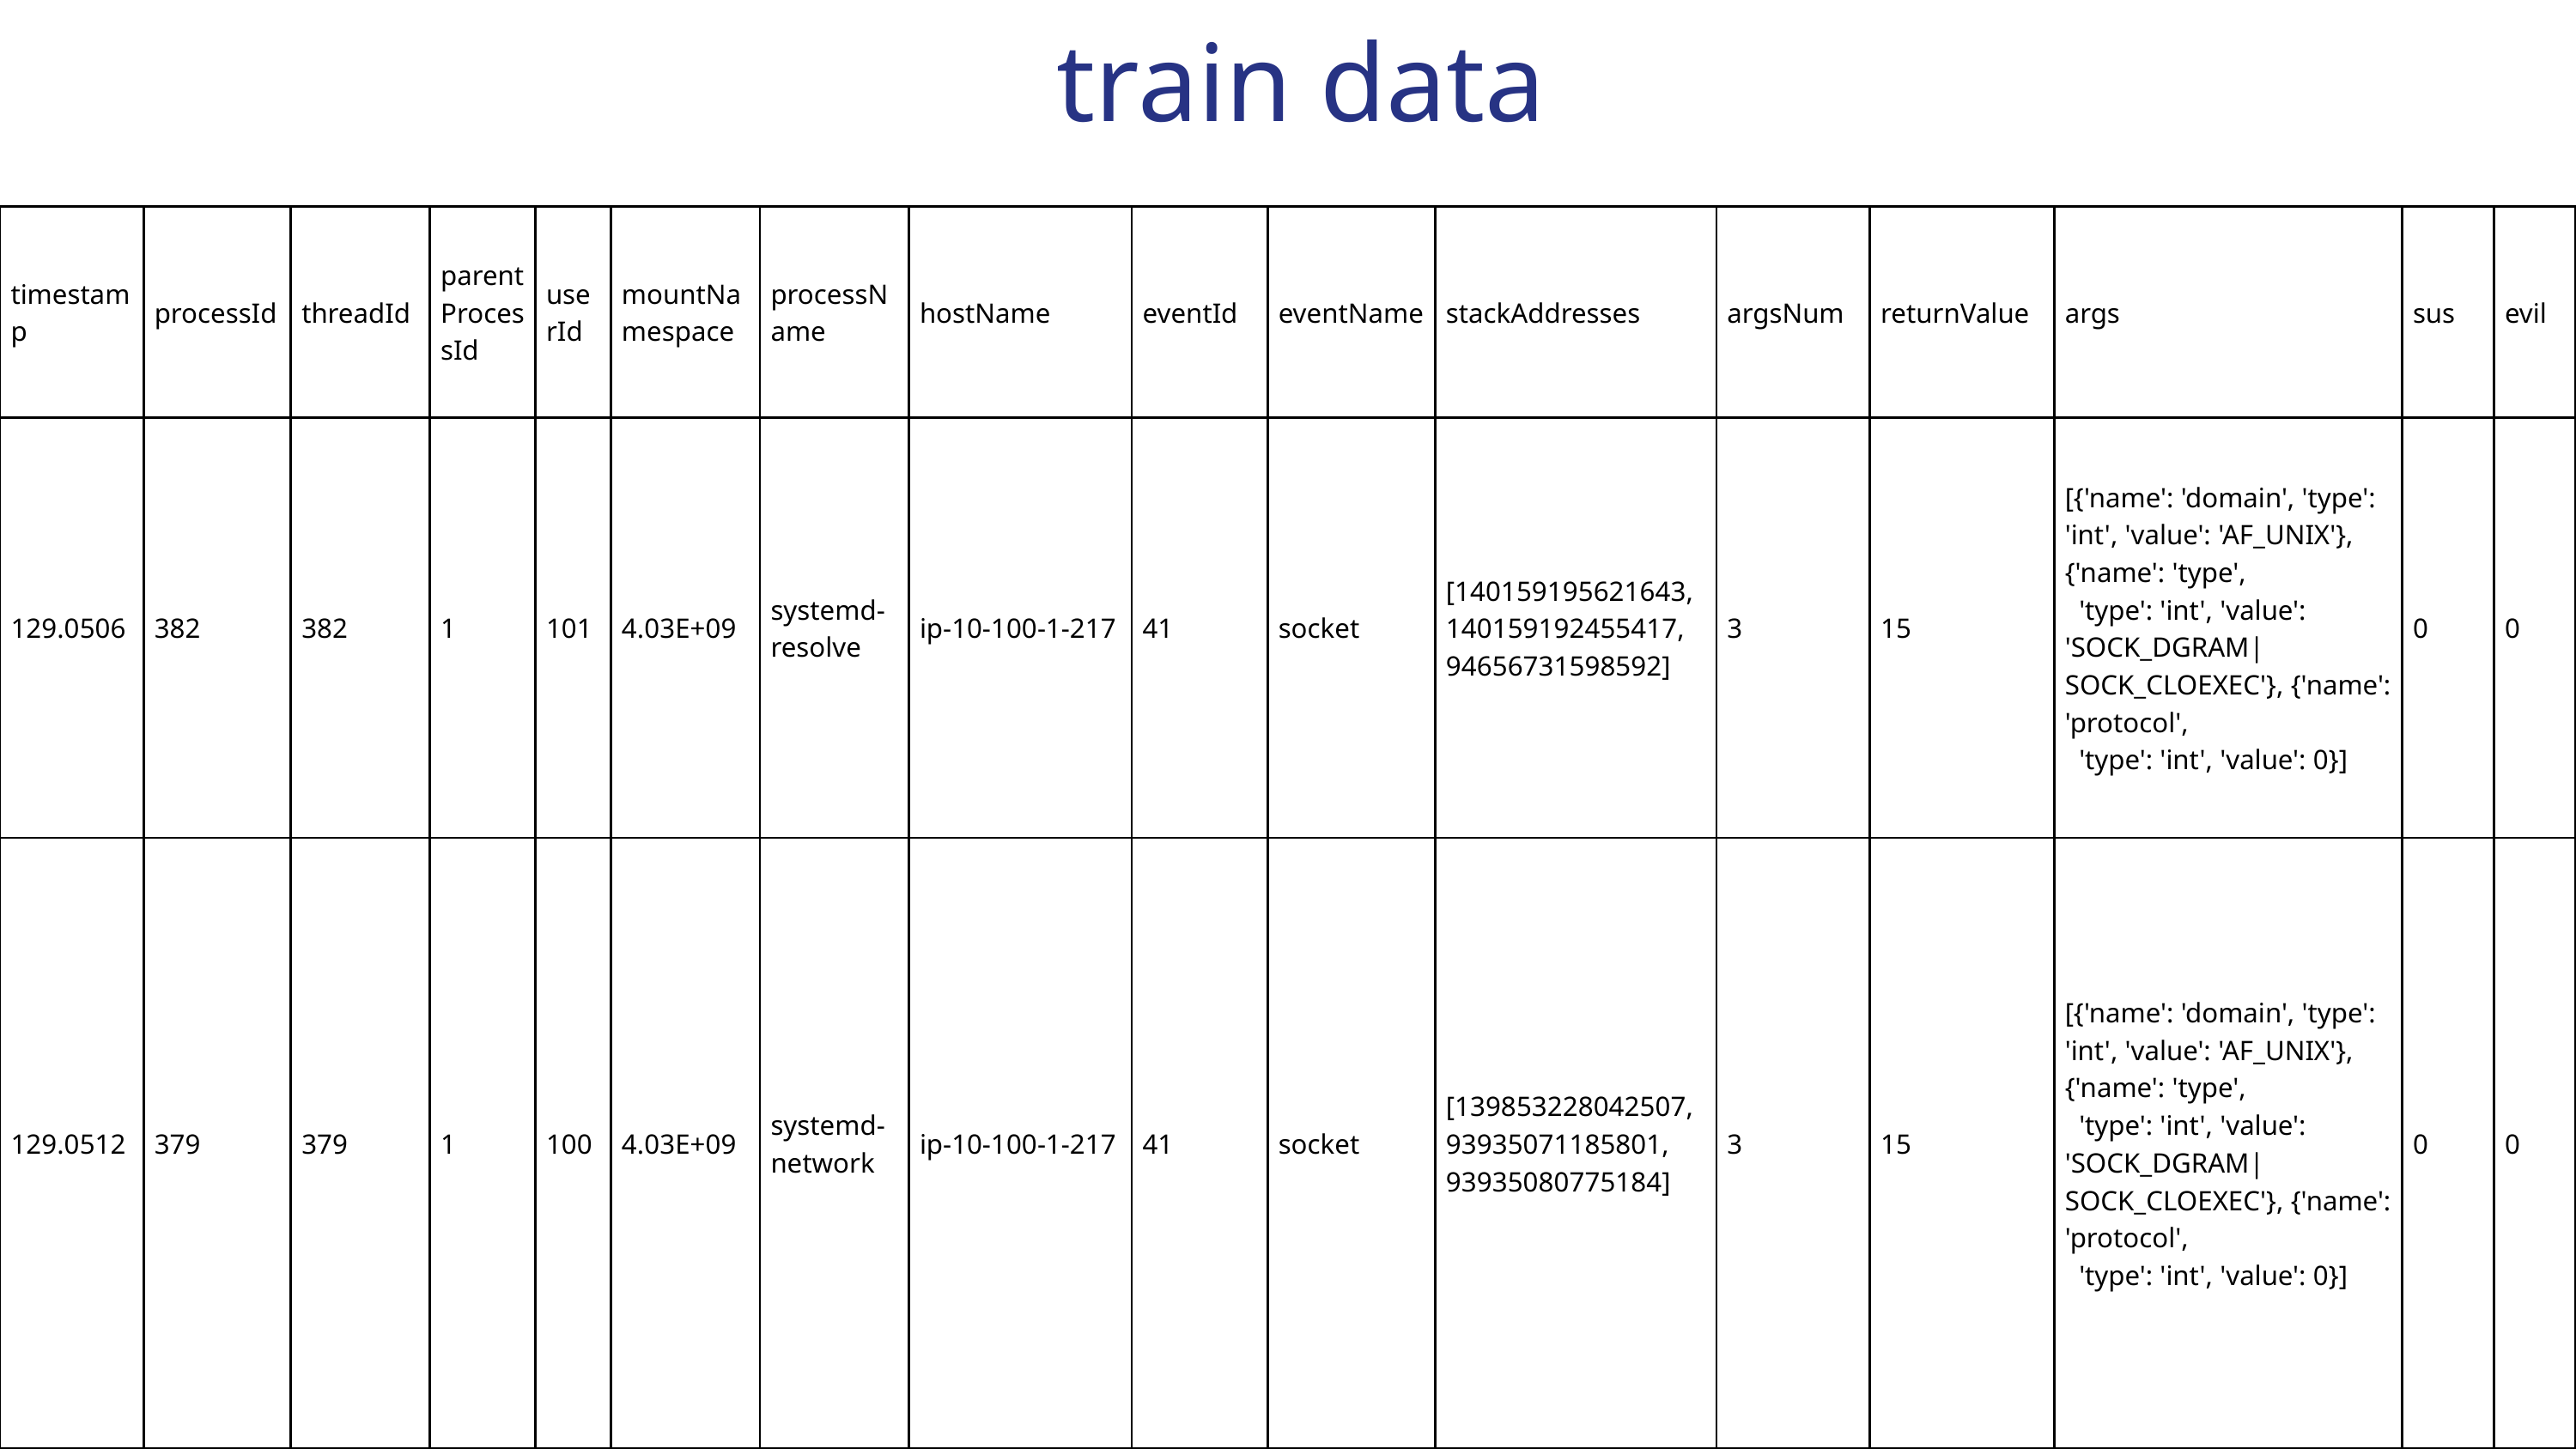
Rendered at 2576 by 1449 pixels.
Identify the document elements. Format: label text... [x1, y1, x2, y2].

table_cell 15 [1871, 419, 2053, 837]
table_header eventName [1269, 208, 1434, 416]
table_cell [{'name': 'domain', 'type': 'int', 'value': 'AF_UNIX'}, {'name': 'type', 'type': 'int', 'value': 'SOCK_DGRAM|SOCK_CLOEXEC'}, {'name': 'protocol', 'type': 'int', 'value': 0}] [2056, 419, 2401, 837]
table_cell socket [1269, 839, 1434, 1447]
table_cell systemd-network [761, 839, 908, 1447]
table_cell 382 [145, 419, 289, 837]
table_cell 0 [2495, 839, 2574, 1447]
table_cell 0 [2495, 419, 2574, 837]
table_cell 1 [431, 419, 534, 837]
table_cell ip-10-100-1-217 [910, 419, 1131, 837]
text_box train data [766, 0, 1838, 143]
table_cell ip-10-100-1-217 [910, 839, 1131, 1447]
table_cell 129.0512 [1, 839, 143, 1447]
table_cell 0 [2403, 839, 2493, 1447]
table_header eventId [1133, 208, 1267, 416]
table_cell 3 [1717, 419, 1868, 837]
table_header userId [537, 208, 610, 416]
table_header returnValue [1871, 208, 2053, 416]
table_header threadId [292, 208, 428, 416]
table_header processId [145, 208, 289, 416]
table_header stackAddresses [1437, 208, 1716, 416]
table_cell 4.03E+09 [612, 419, 759, 837]
table_header processName [761, 208, 908, 416]
table_cell 101 [537, 419, 610, 837]
table_header argsNum [1717, 208, 1868, 416]
table_header mountNamespace [612, 208, 759, 416]
table_cell [140159195621643, 140159192455417, 94656731598592] [1437, 419, 1716, 837]
table_cell [139853228042507, 93935071185801, 93935080775184] [1437, 839, 1716, 1447]
table_cell [{'name': 'domain', 'type': 'int', 'value': 'AF_UNIX'}, {'name': 'type', 'type': 'int', 'value': 'SOCK_DGRAM|SOCK_CLOEXEC'}, {'name': 'protocol', 'type': 'int', 'value': 0}] [2056, 839, 2401, 1447]
table_header args [2056, 208, 2401, 416]
table_cell 100 [537, 839, 610, 1447]
table_cell 379 [292, 839, 428, 1447]
table_header evil [2495, 208, 2574, 416]
table_cell 4.03E+09 [612, 839, 759, 1447]
table_cell 15 [1871, 839, 2053, 1447]
table_cell 382 [292, 419, 428, 837]
table_header timestamp [1, 208, 143, 416]
table_cell 41 [1133, 839, 1267, 1447]
table_cell 1 [431, 839, 534, 1447]
table_cell 3 [1717, 839, 1868, 1447]
table_header hostName [910, 208, 1131, 416]
table_cell 41 [1133, 419, 1267, 837]
table_cell 129.0506 [1, 419, 143, 837]
table_cell 379 [145, 839, 289, 1447]
table_header parentProcessId [431, 208, 534, 416]
table_cell systemd-resolve [761, 419, 908, 837]
table_cell socket [1269, 419, 1434, 837]
table_cell 0 [2403, 419, 2493, 837]
table_header sus [2403, 208, 2493, 416]
